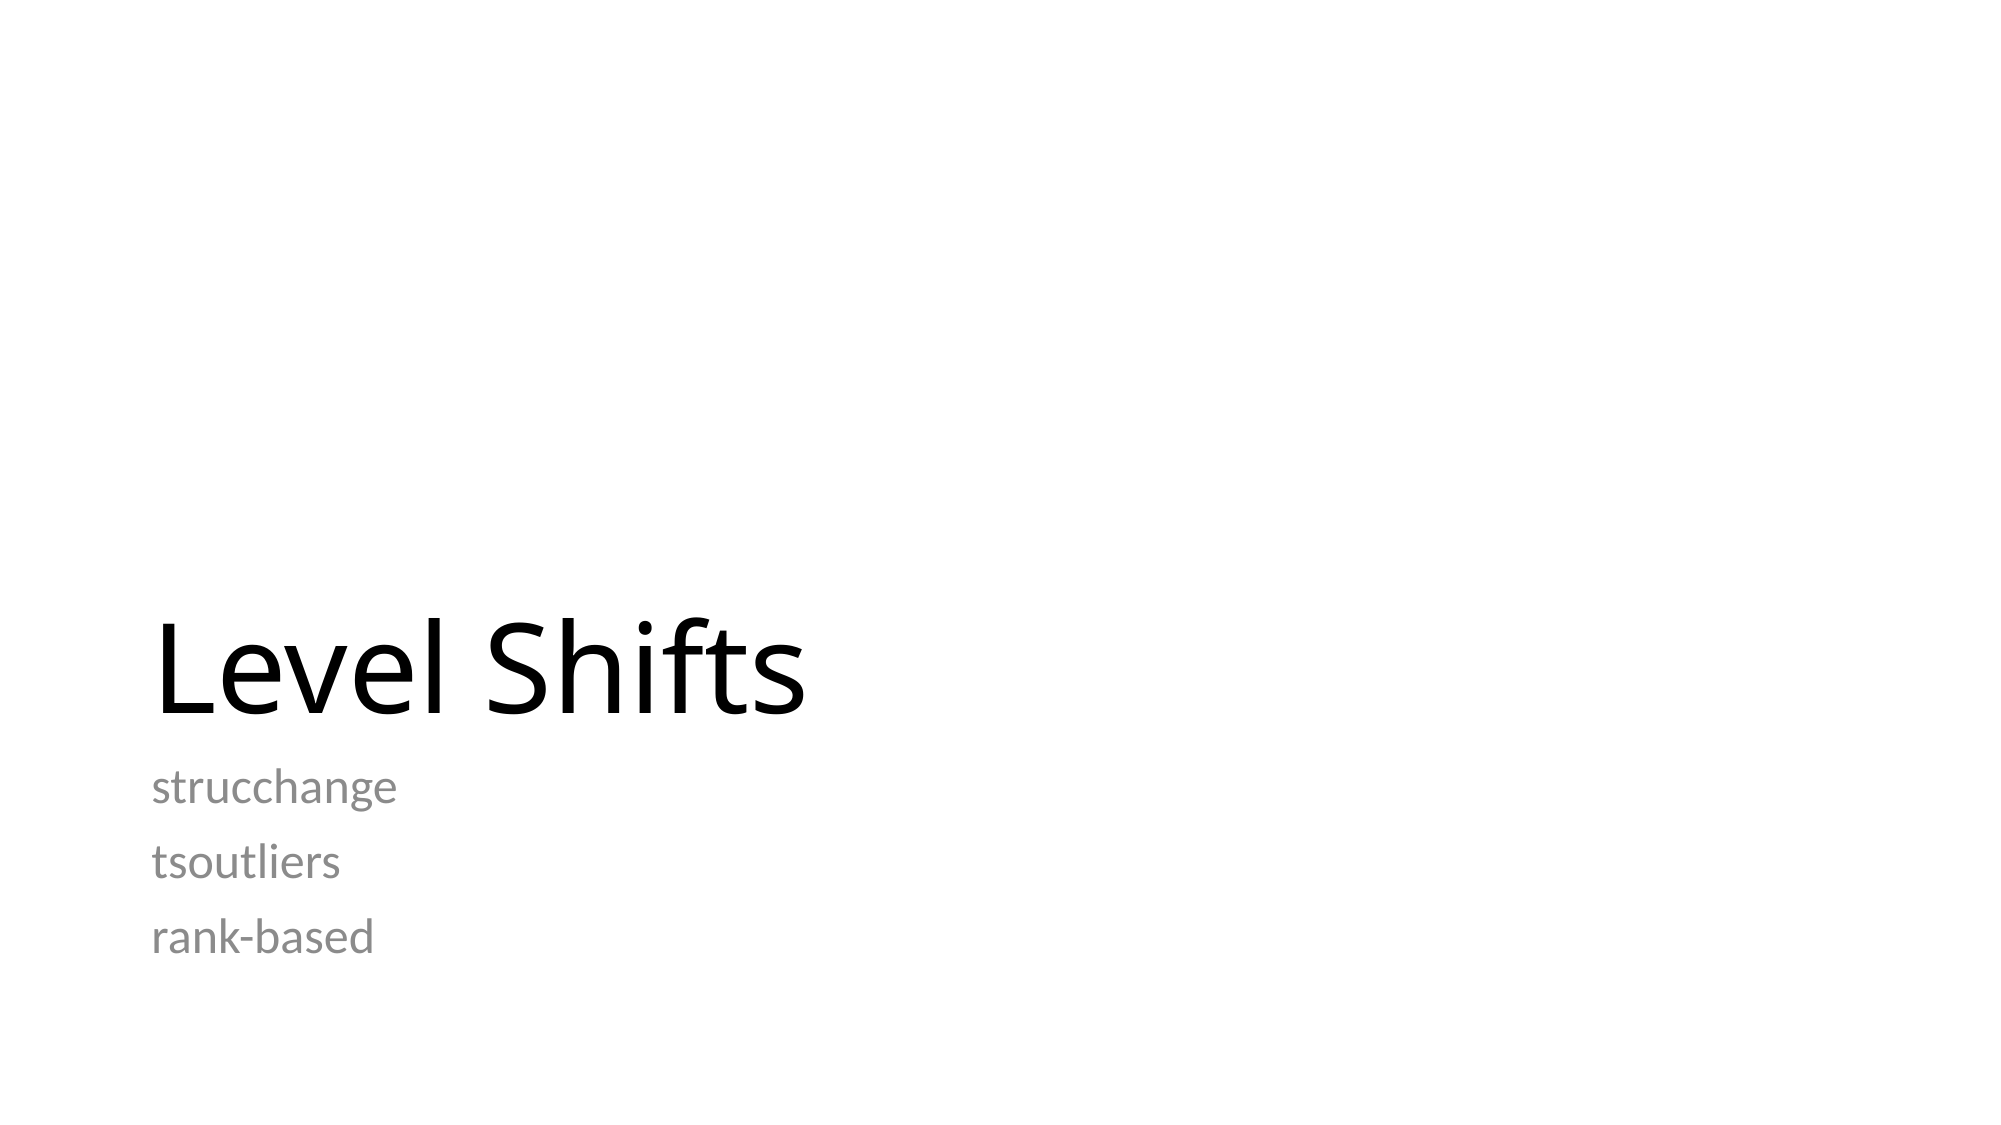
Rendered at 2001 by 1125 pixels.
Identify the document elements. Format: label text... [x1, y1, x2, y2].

title Level Shifts [136, 280, 1862, 749]
list strucchange tsoutliers rank-based [136, 752, 1862, 999]
